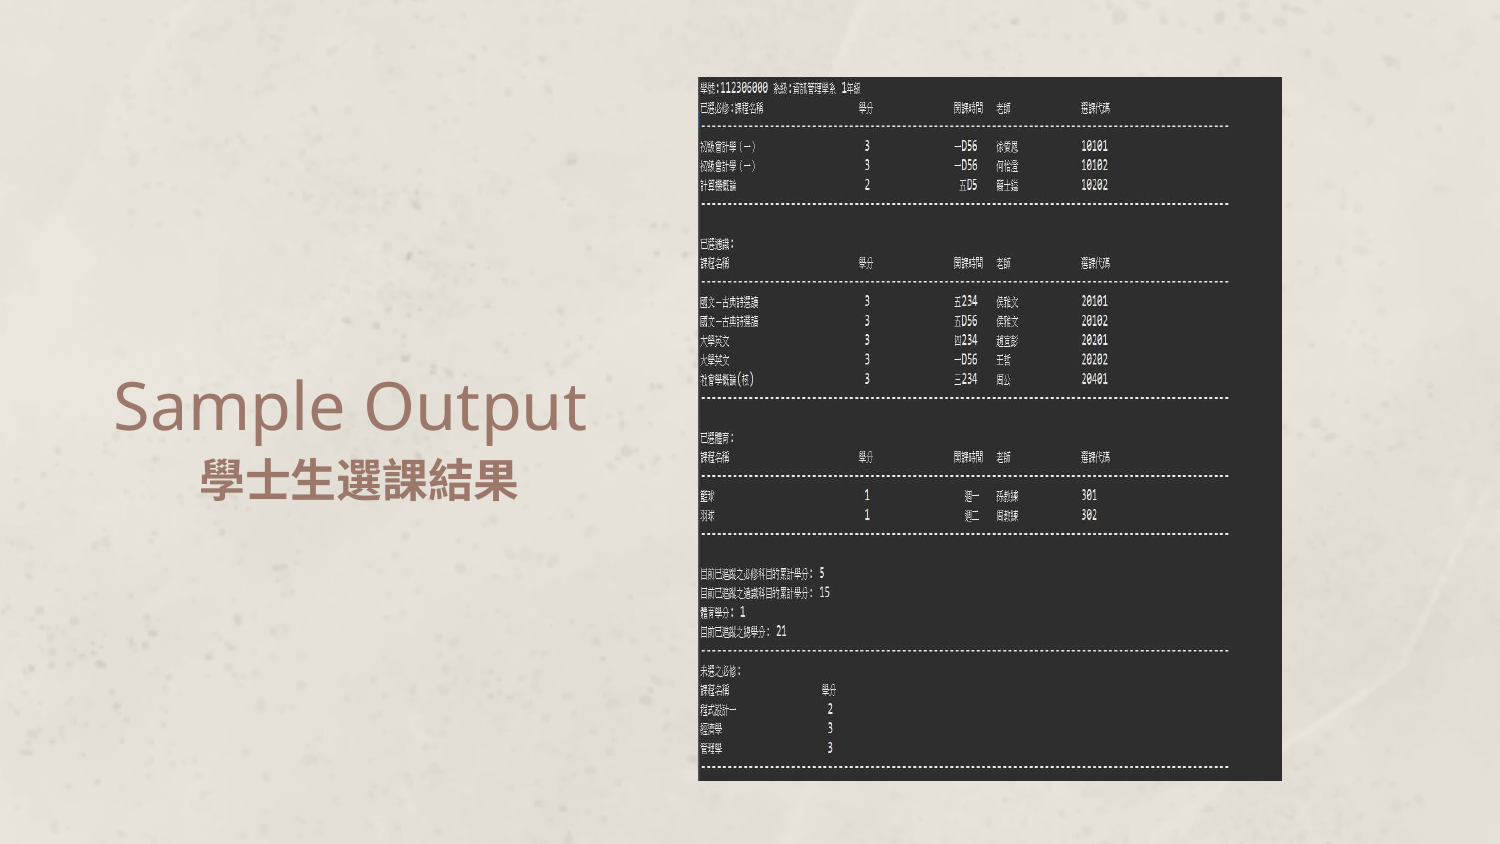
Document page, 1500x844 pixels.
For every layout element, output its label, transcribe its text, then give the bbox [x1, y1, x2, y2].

picture [0, 0, 1500, 844]
title Sample Output 學士生選課結果 [86, 374, 633, 484]
